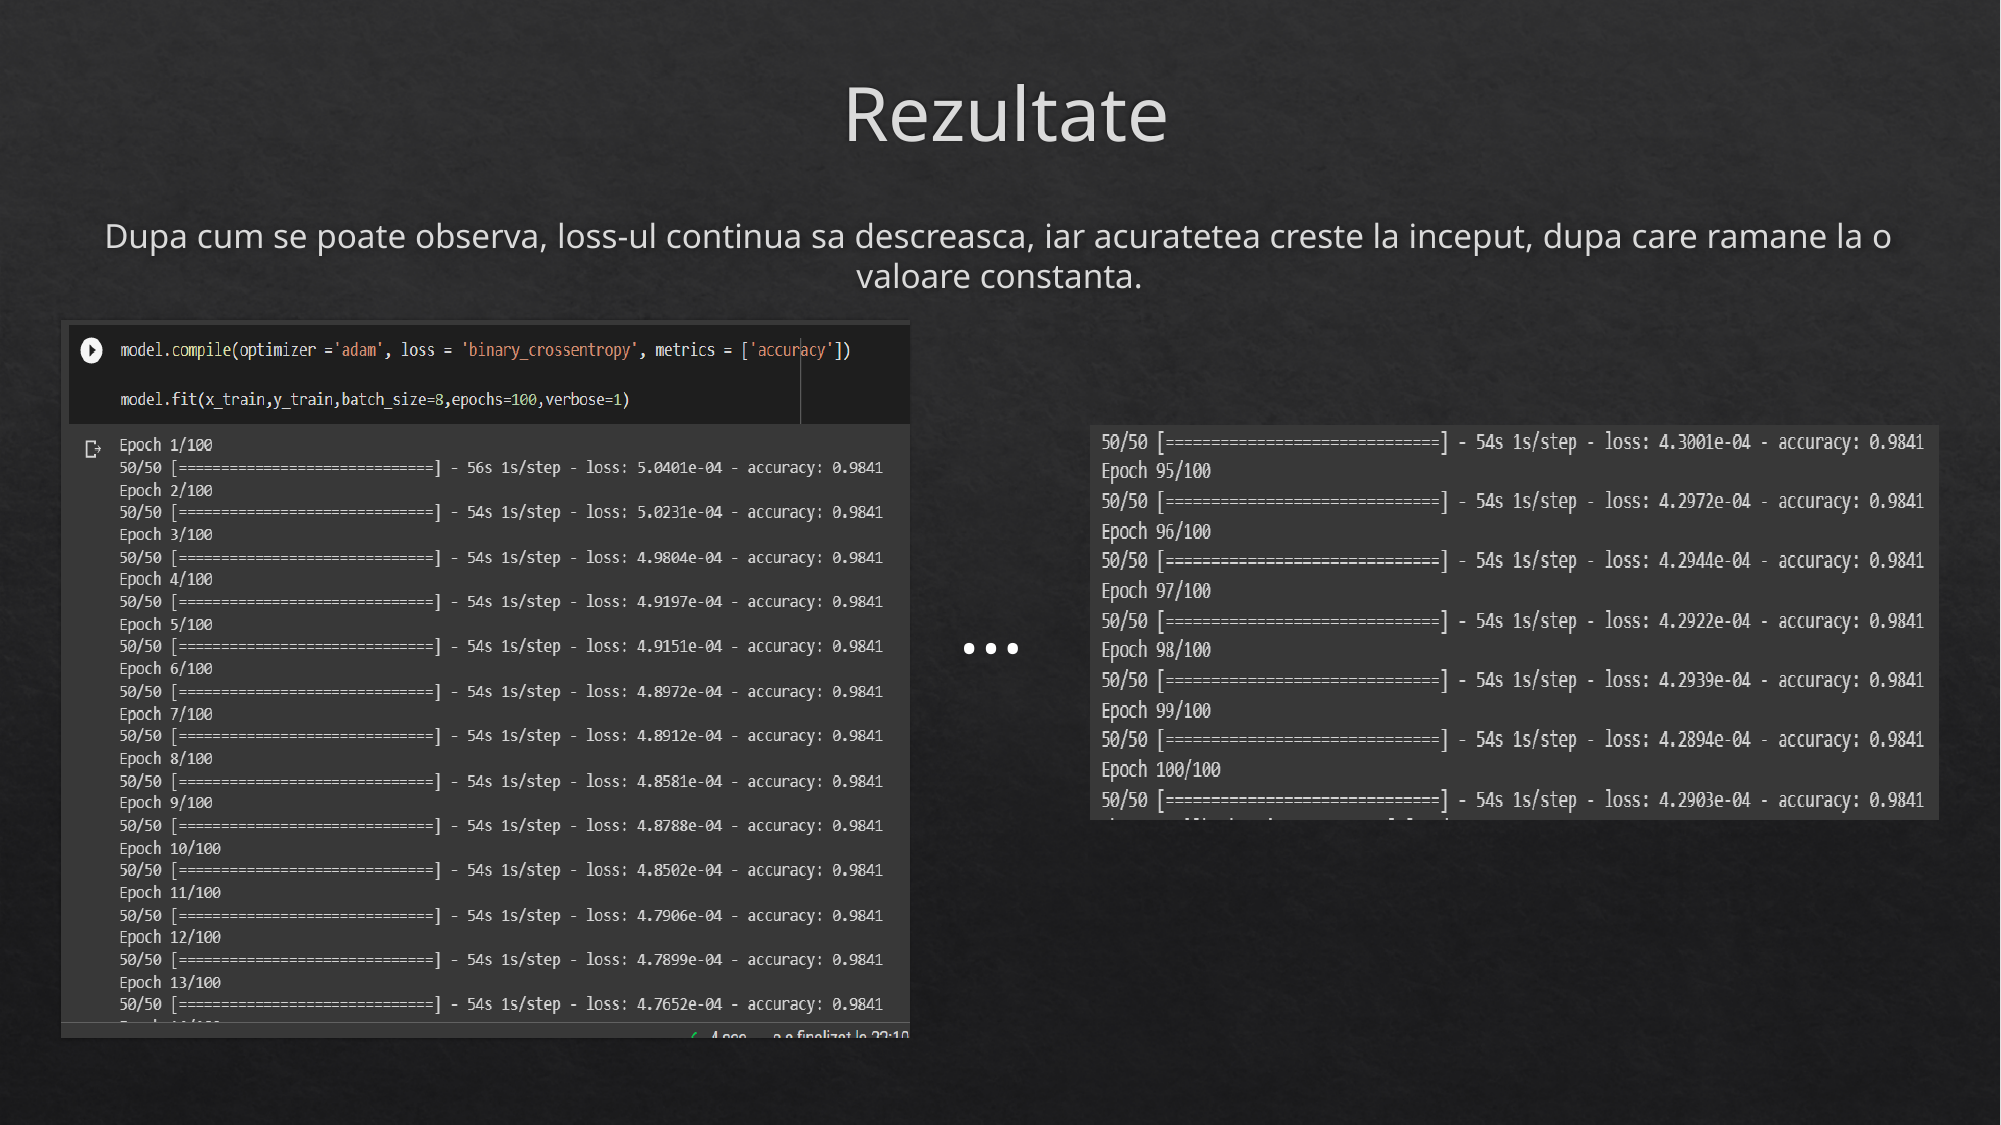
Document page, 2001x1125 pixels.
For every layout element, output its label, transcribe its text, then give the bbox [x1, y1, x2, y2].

list Dupa cum se poate observa, loss-ul continua sa descreasca, iar acuratetea creste la inceput, dupa care ramane la o valoare constanta. [37, 207, 1963, 305]
picture [1089, 425, 1939, 821]
text_box … [937, 563, 1006, 678]
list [61, 320, 911, 1039]
title Rezultate [701, 67, 1310, 165]
